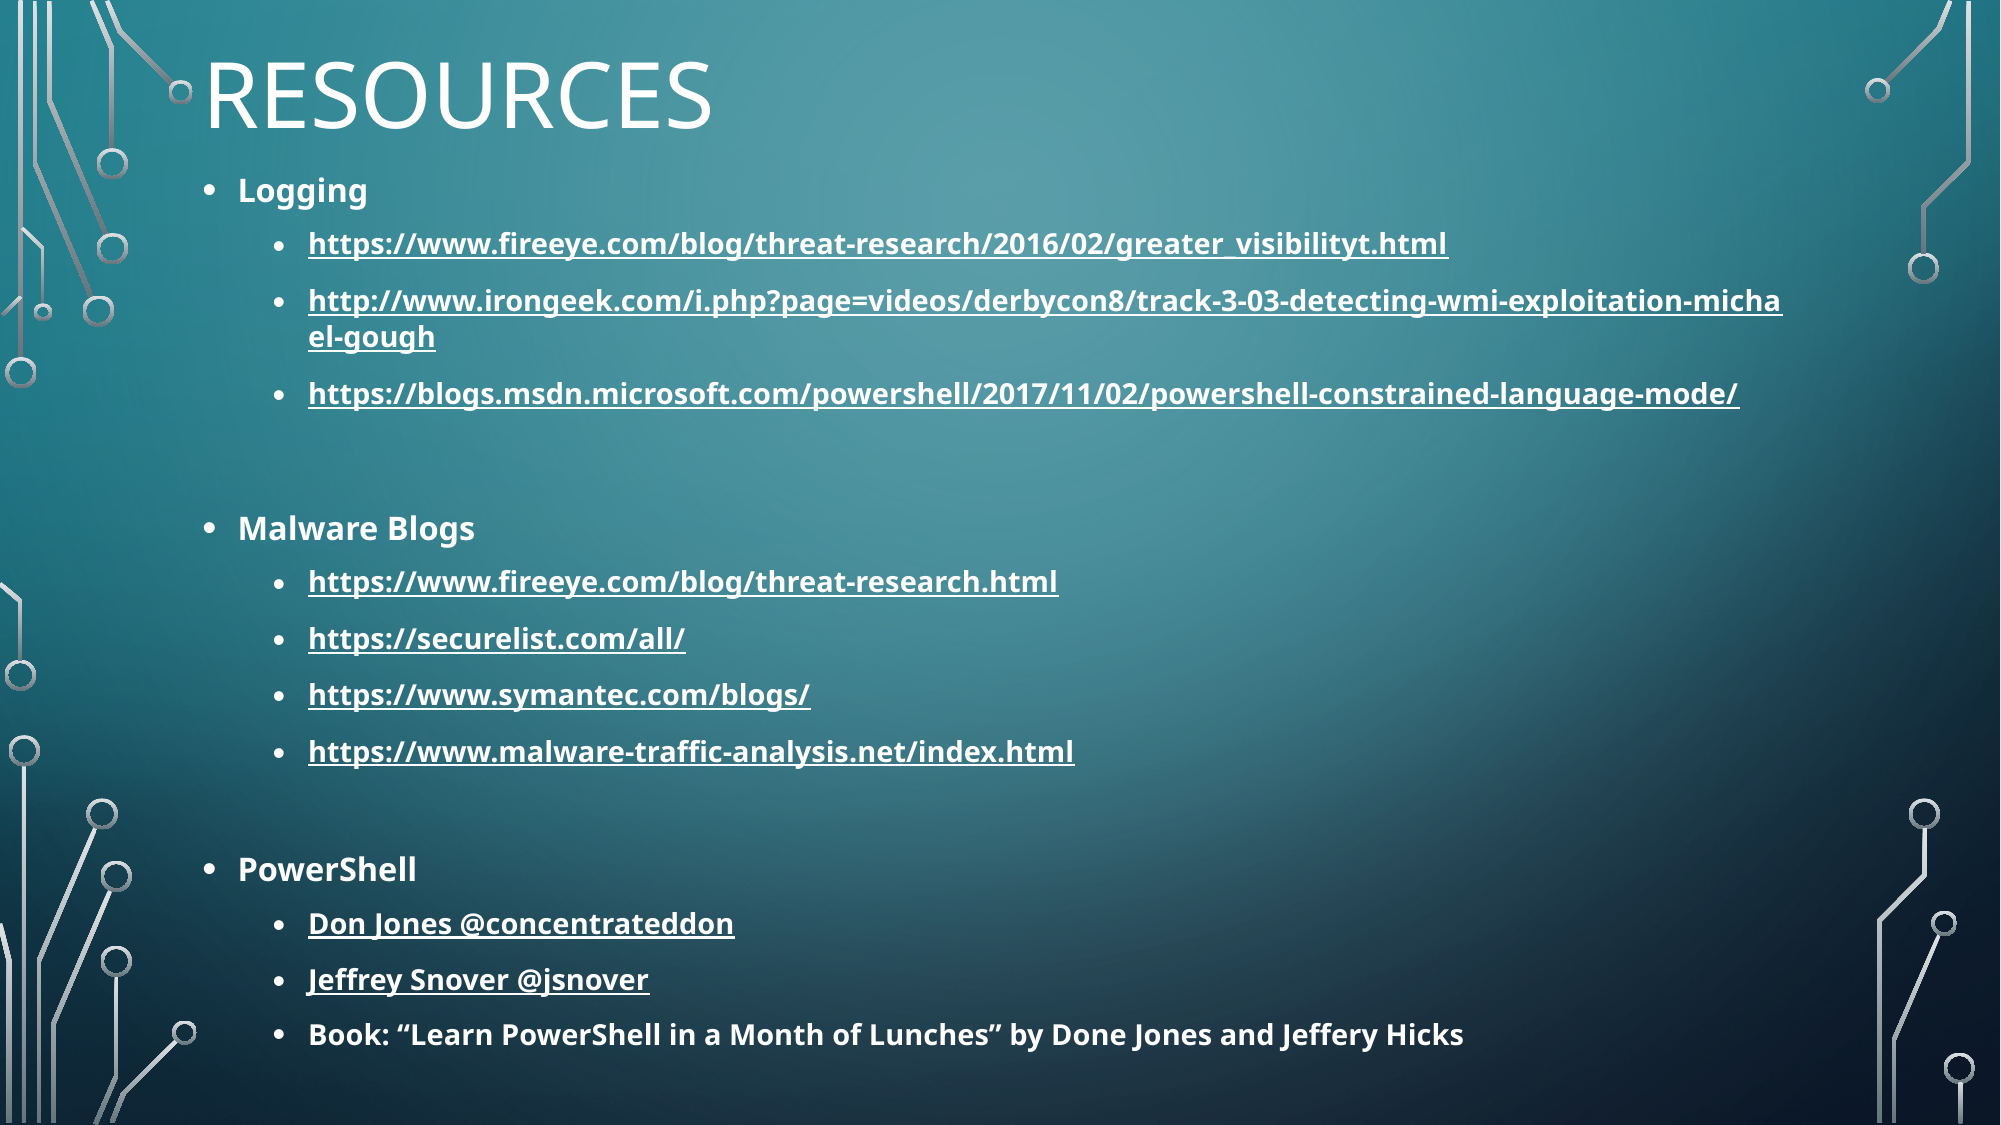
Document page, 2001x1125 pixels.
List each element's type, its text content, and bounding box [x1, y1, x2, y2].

list Logging https://www.fireeye.com/blog/threat-research/2016/02/greater_visibilityt.html http://www.irongeek.com/i.php?page=videos/derbycon8/track-3-03-detecting-wmi-exploitation-michael-gough https://blogs.msdn.microsoft.com/powershell/2017/11/02/powershell-constrained-language-mode/ Malware Blogs https://www.fireeye.com/blog/threat-research.html https://securelist.com/all/ https://www.symantec.com/blogs/ https://www.malware-traffic-analysis.net/index.html PowerShell Don Jones @concentrateddon Jeffrey Snover @jsnover Book: “Learn PowerShell in a Month of Lunches” by Done Jones and Jeffery Hicks [187, 154, 1813, 1029]
title Resources [187, 22, 1813, 154]
